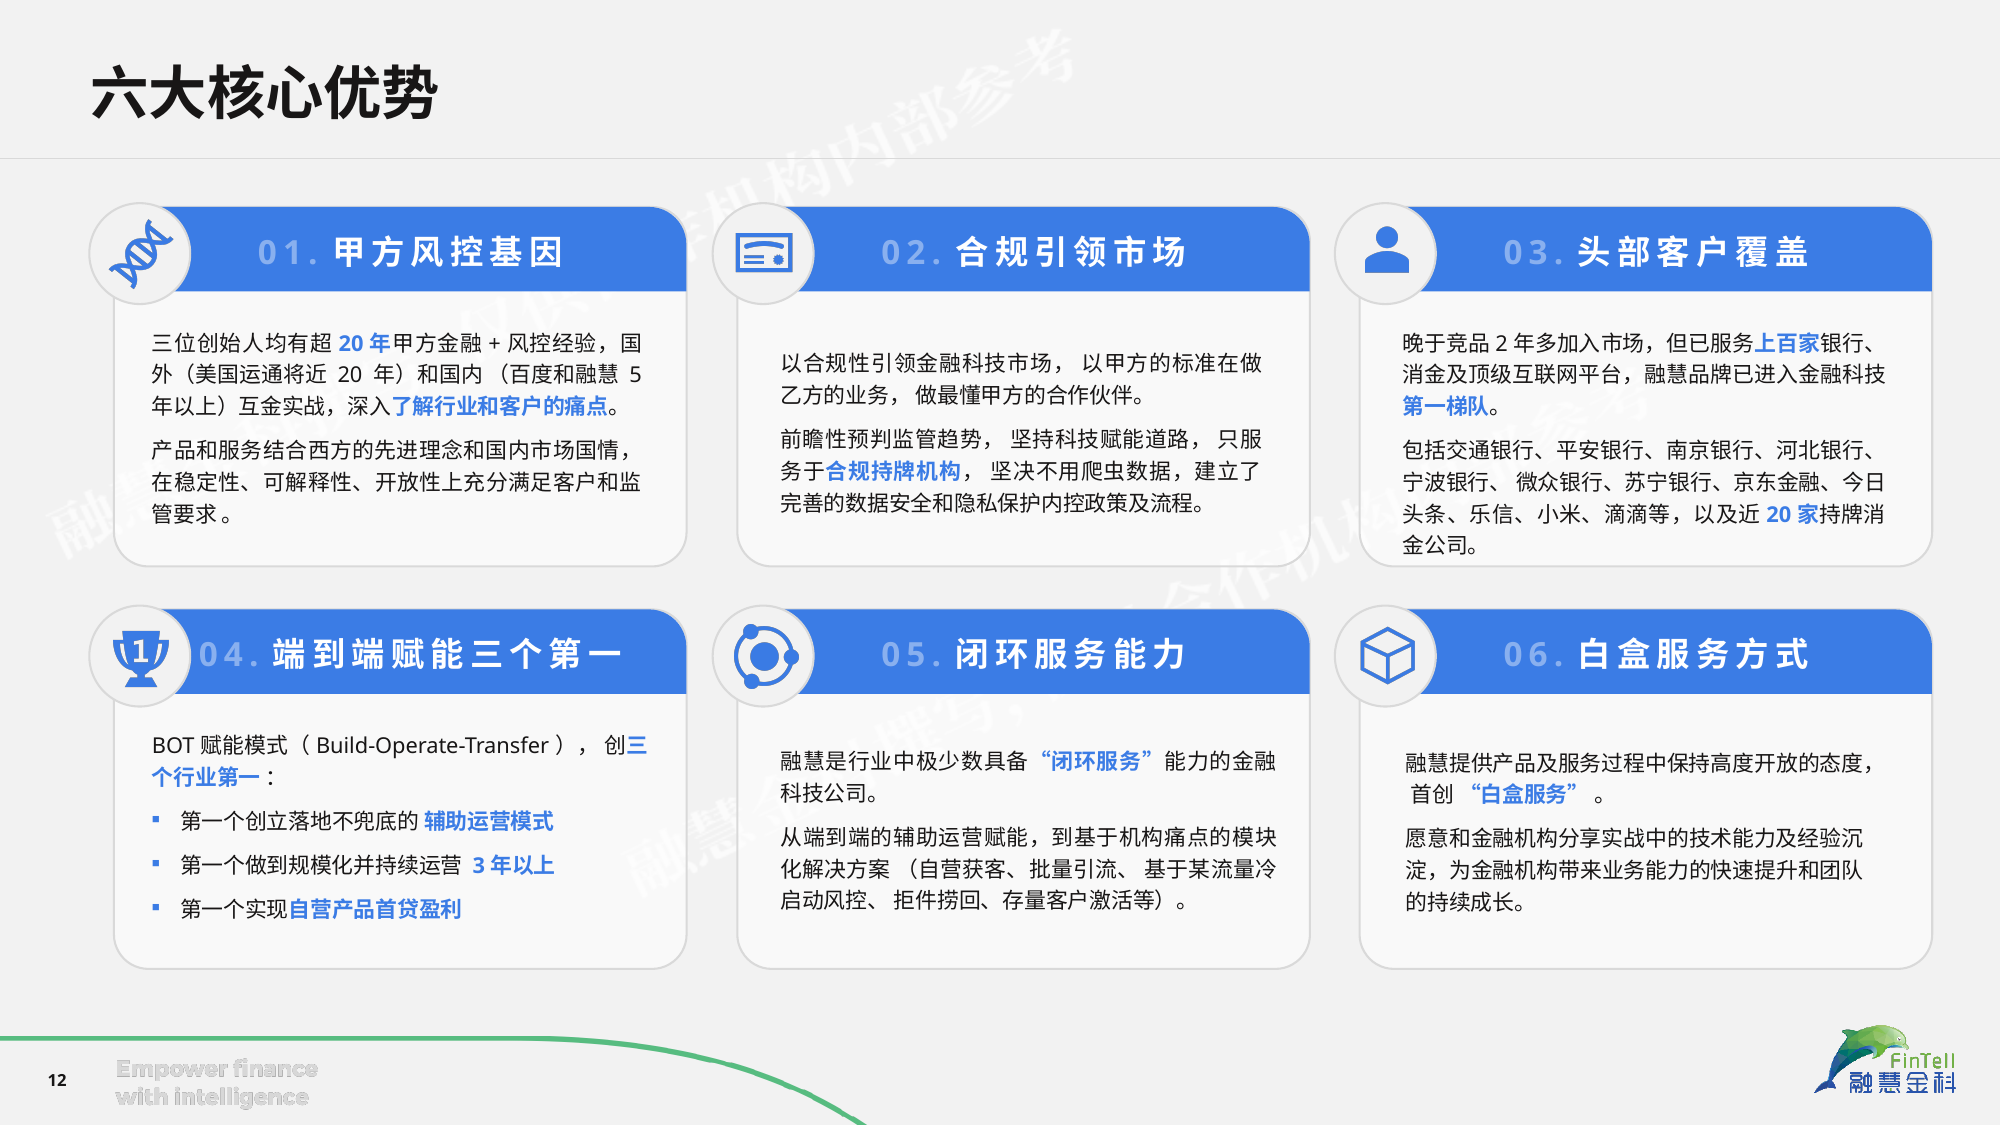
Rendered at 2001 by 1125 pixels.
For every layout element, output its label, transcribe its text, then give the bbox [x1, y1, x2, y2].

text_box 融慧提供产品及服务过程中保持高度开放的态度， 首创 “白盒服务” 。 愿意和金融机构分享实战中的技术能力及经验沉淀，为金融机构带来业务能力的快速提升和团队的持续成长。 [1391, 736, 1879, 922]
text_box 01.甲方风控基因 [160, 205, 688, 293]
text_box 六大核心优势 [75, 28, 1946, 134]
text_box [112, 695, 688, 970]
picture [1356, 622, 1422, 688]
text_box 04.端到端赋能三个第一 [161, 608, 688, 695]
text_box [711, 202, 815, 306]
text_box [711, 604, 815, 708]
text_box [88, 202, 192, 306]
picture [39, 159, 1690, 952]
text_box 晚于竞品2年多加入市场，但已服务上百家银行、消金及顶级互联网平台，融慧品牌已进入金融科技第一梯队。 包括交通银行、平安银行、南京银行、河北银行、宁波银行、 微众银行、苏宁银行、京东金融、今日头条、乐信、小米、滴滴等，以及近20家持牌消金公司。 [1387, 316, 1901, 608]
text_box 以合规性引领金融科技市场， 以甲方的标准在做乙方的业务， 做最懂甲方的合作伙伴。 前瞻性预判监管趋势， 坚持科技赋能道路， 只服务于合规持牌机构， 坚决不用爬虫数据，建立了完善的数据安全和隐私保护内控政策及流程。 [765, 337, 1277, 523]
text_box [1358, 293, 1934, 568]
picture [109, 627, 174, 691]
text_box 02.合规引领市场 [783, 205, 1311, 293]
text_box [1333, 604, 1437, 708]
text_box 融慧是行业中极少数具备“闭环服务”能力的金融科技公司。 从端到端的辅助运营赋能，到基于机构痛点的模块化解决方案 （自营获客、批量引流、 基于某流量冷启动风控、 拒件捞回、存量客户激活等）。 [765, 734, 1292, 965]
text_box 06.白盒服务方式 [1407, 608, 1934, 695]
picture [733, 624, 799, 689]
picture [0, 1036, 910, 1125]
text_box [112, 293, 688, 568]
picture [1354, 217, 1420, 282]
text_box 03.头部客户覆盖 [1406, 205, 1934, 293]
picture [1814, 1025, 1956, 1093]
text_box 三位创始人均有超20年甲方金融+风控经验，国外（美国运通将近 20 年）和国内 （百度和融慧 5 年以上）互金实战，深入了解行业和客户的痛点。 产品和服务结合西方的先进理念和国内市场国情， 在稳定性、可解释性、开放性上充分满足客户和监管要求 。 [137, 316, 657, 534]
text_box [1333, 202, 1437, 306]
text_box [736, 695, 1311, 970]
text_box BOT赋能模式（Build-Operate-Transfer）， 创三个行业第一 ： 第一个创立落地不兜底的 辅助运营模式 第一个做到规模化并持续运营 3年以上 第一个实现自营产品首贷盈利 [137, 719, 664, 930]
text_box [88, 604, 192, 708]
text_box 05.闭环服务能力 [785, 608, 1311, 695]
text_box [736, 293, 1311, 568]
text_box [1358, 695, 1934, 970]
picture [39, 19, 1690, 158]
